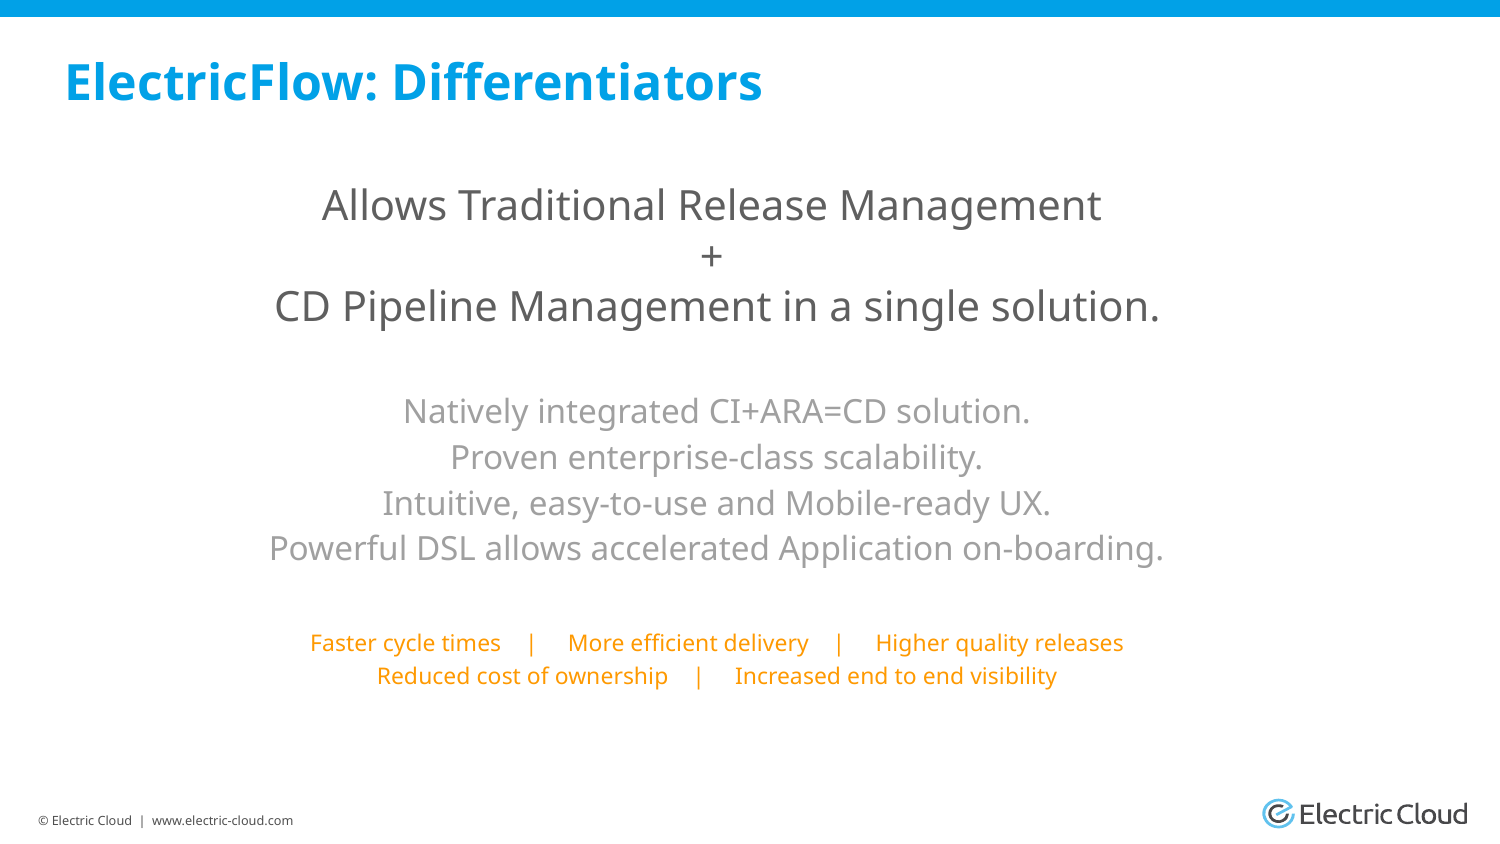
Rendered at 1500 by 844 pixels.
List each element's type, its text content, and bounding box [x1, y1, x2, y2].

title ElectricFlow: Differentiators [50, 42, 1385, 119]
list Allows Traditional Release Management + CD Pipeline Management in a single solution. Natively integrated CI+ARA=CD solution. Proven enterprise-class scalability. Intuitive, easy-to-use and Mobile-ready UX. Powerful DSL allows accelerated Application on-boarding. Faster cycle times | More efficient delivery | Higher quality releases Reduced cost of ownership | Increased end to end visibility [50, 171, 1385, 713]
